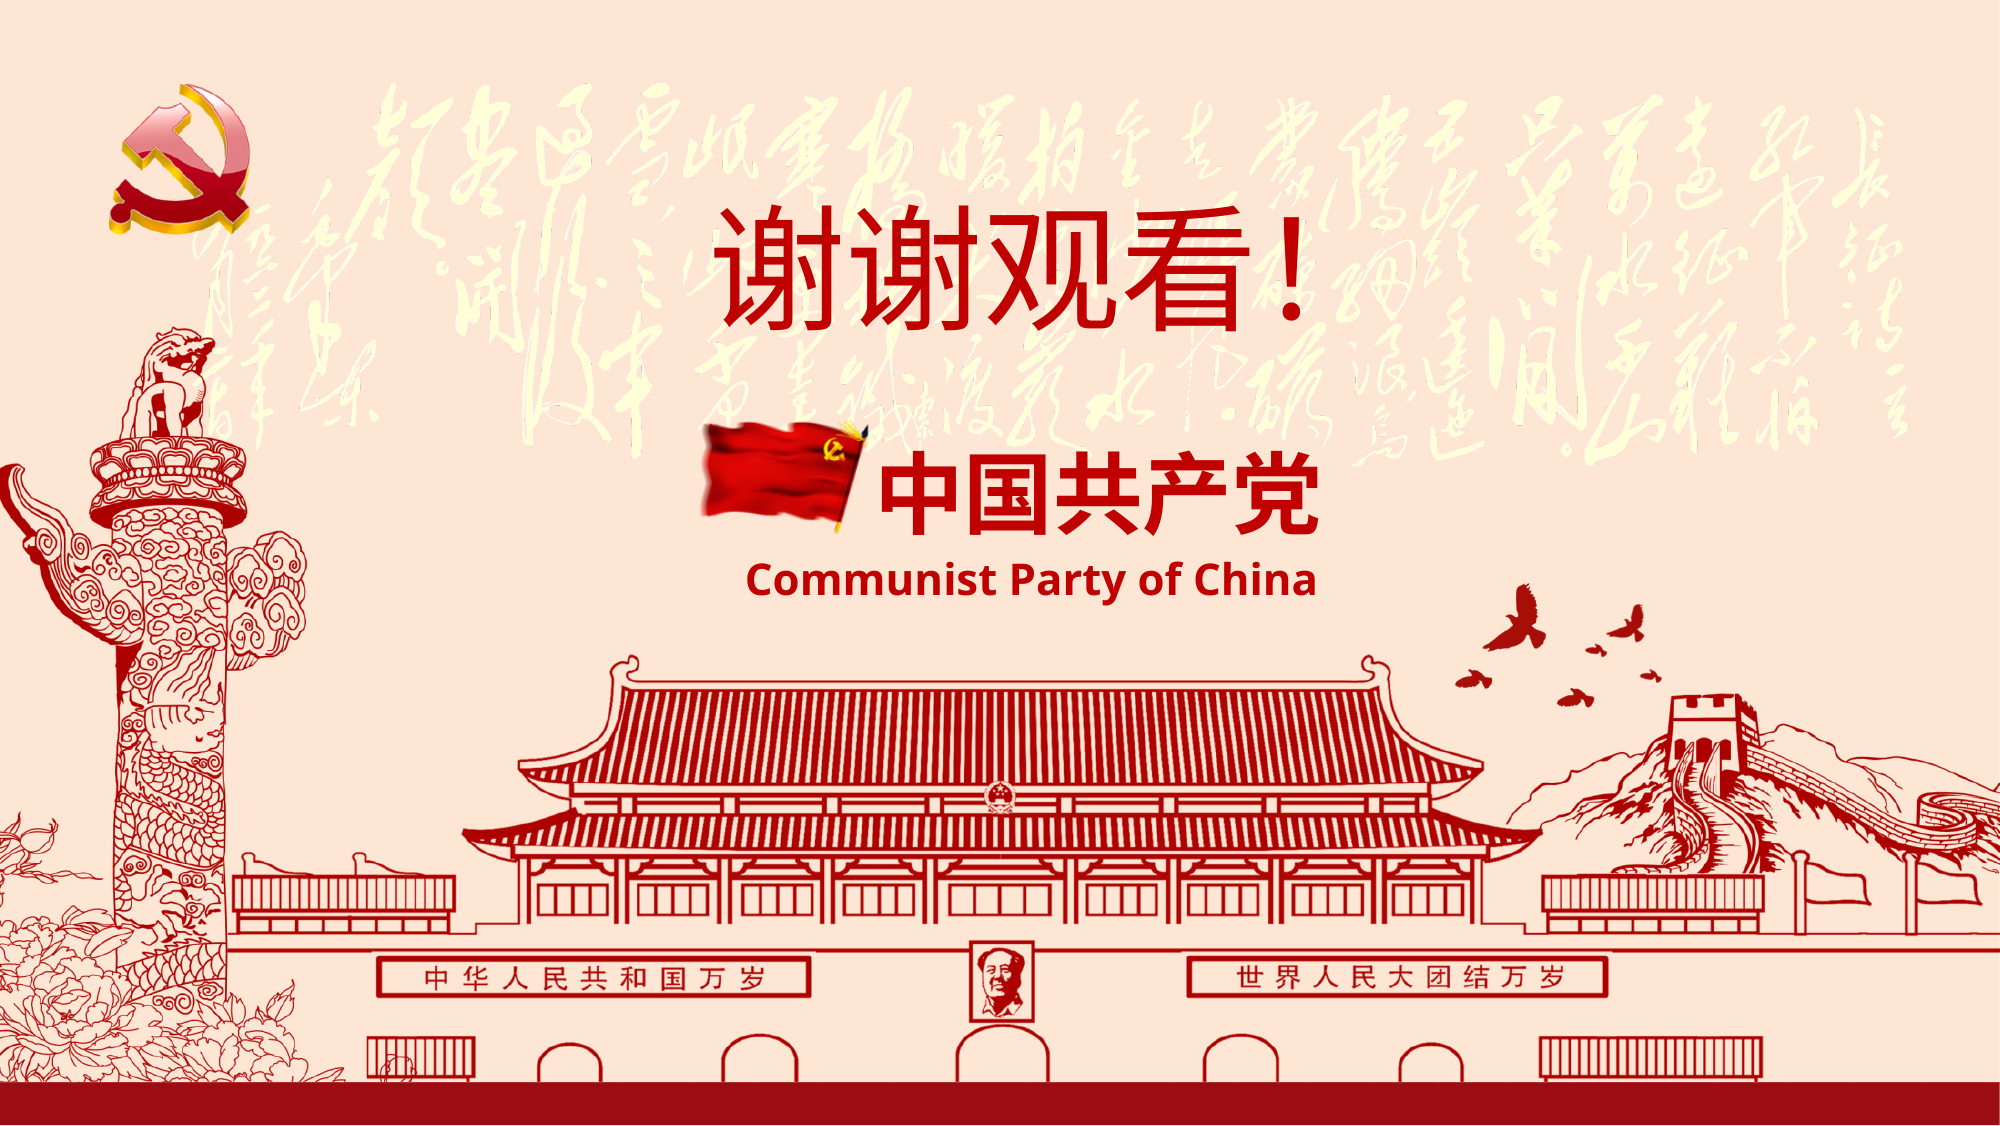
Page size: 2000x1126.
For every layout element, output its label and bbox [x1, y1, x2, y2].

text_box [0, 30, 2000, 1126]
text_box [1426, 556, 1690, 732]
text_box [647, 406, 1354, 617]
